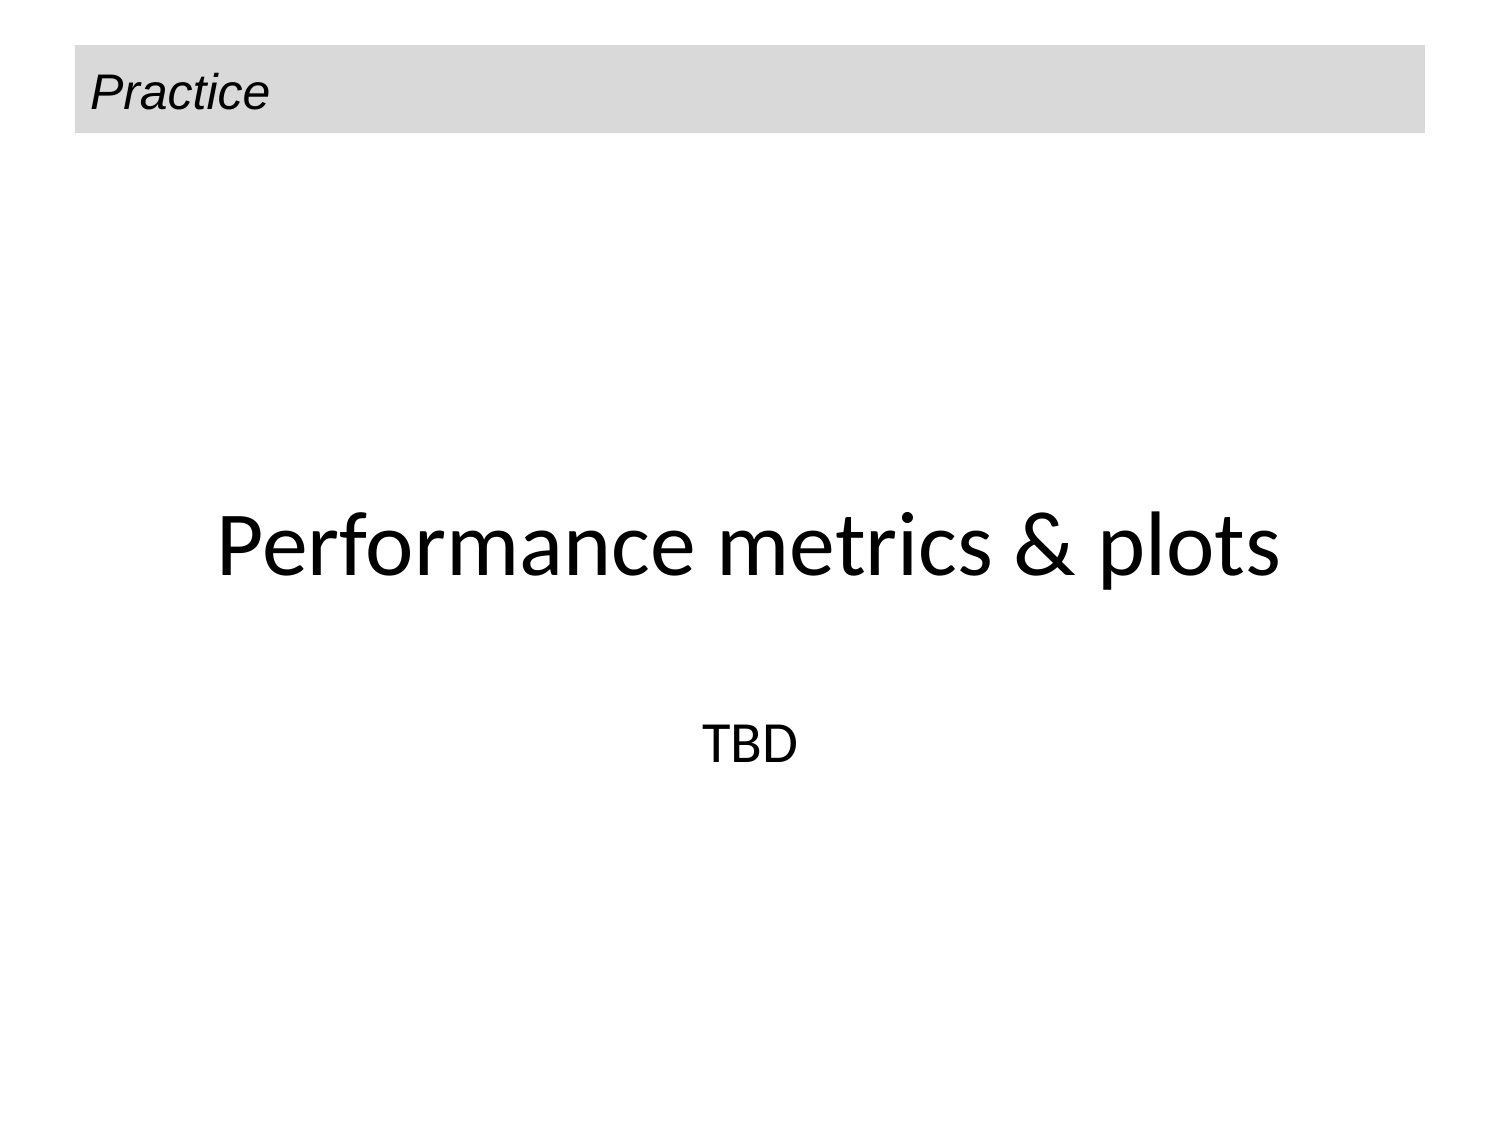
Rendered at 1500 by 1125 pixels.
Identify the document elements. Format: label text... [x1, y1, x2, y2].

text_box Practice [74, 45, 1425, 134]
title Performance metrics & plots TBD [112, 209, 1388, 1048]
